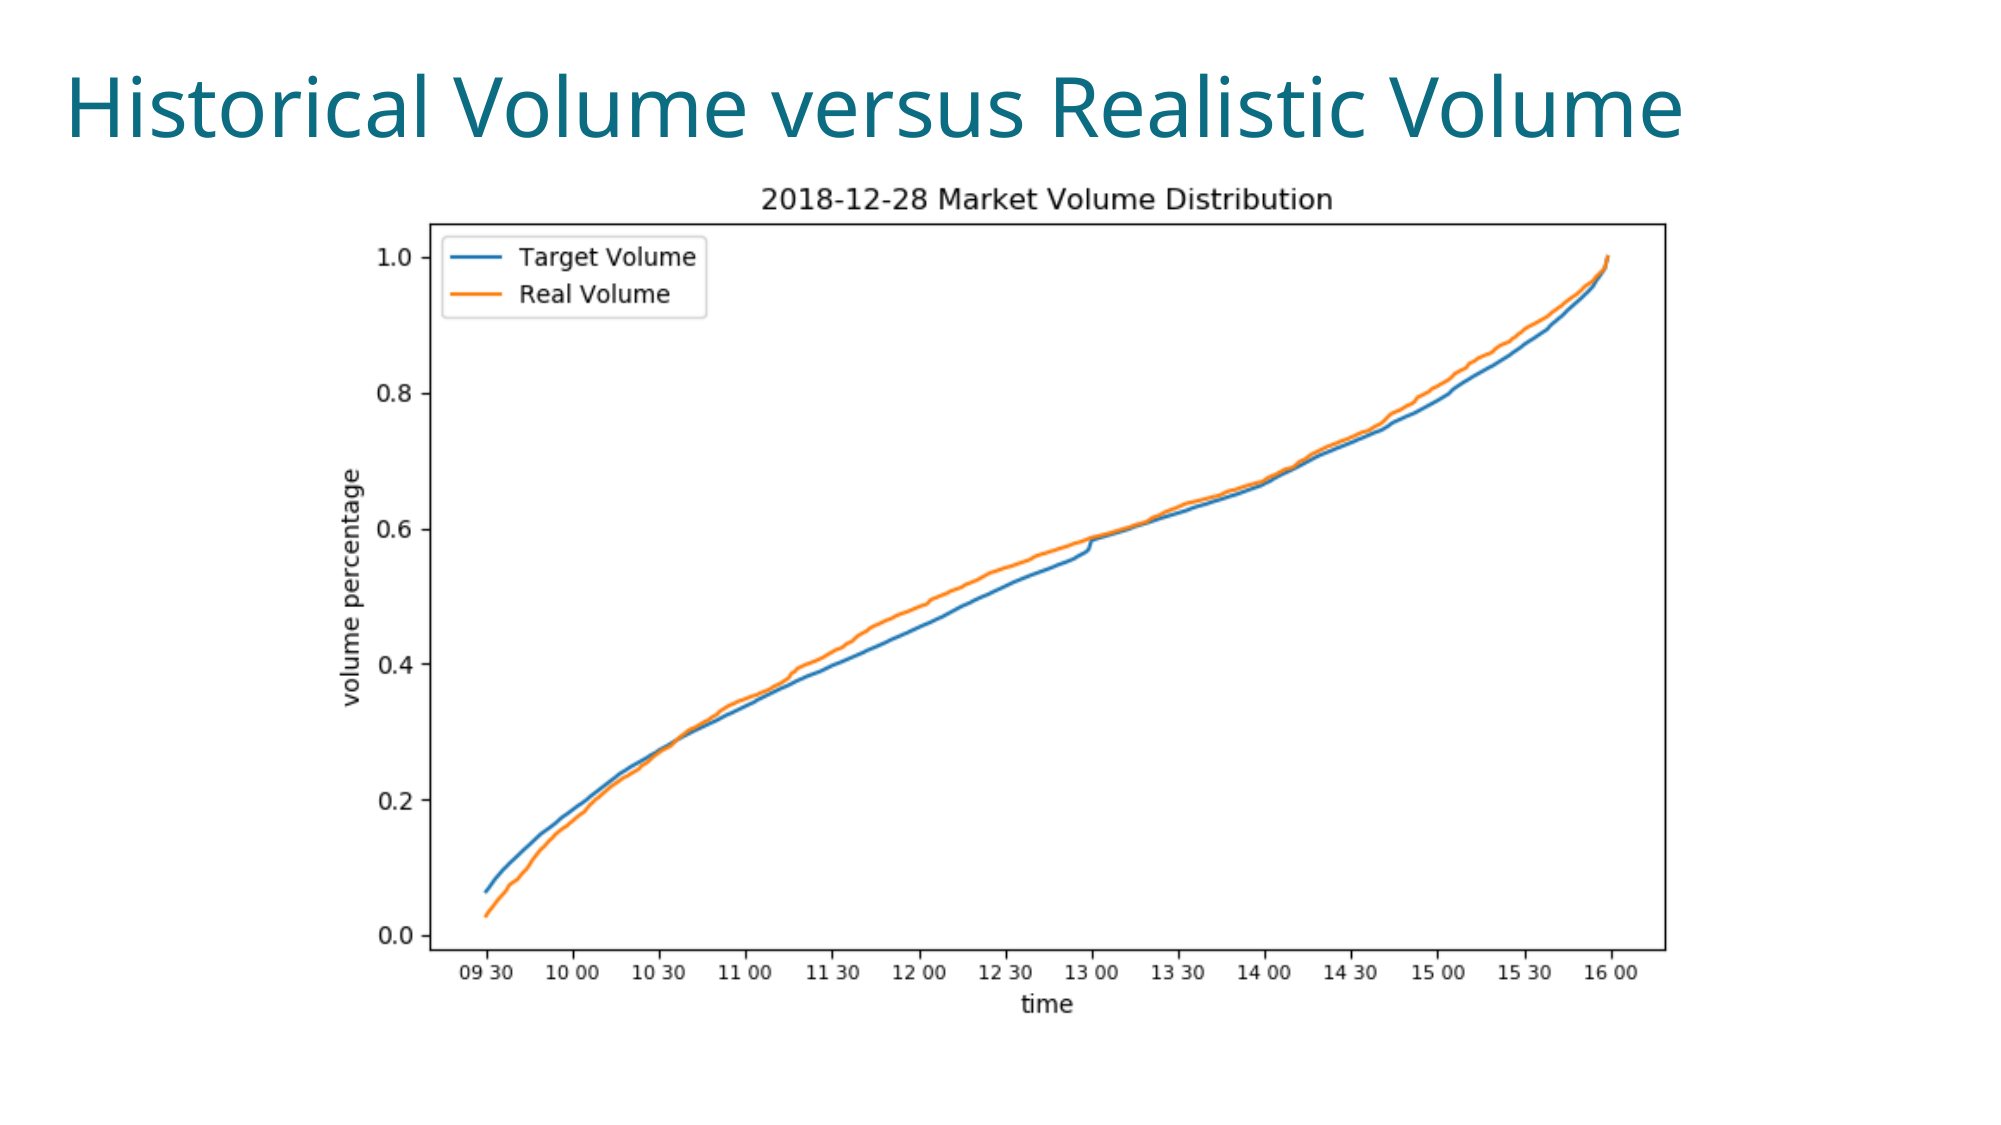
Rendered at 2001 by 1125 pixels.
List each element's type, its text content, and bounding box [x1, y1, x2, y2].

picture [316, 162, 1696, 1045]
text_box Historical Volume versus Realistic Volume [49, 58, 1940, 163]
